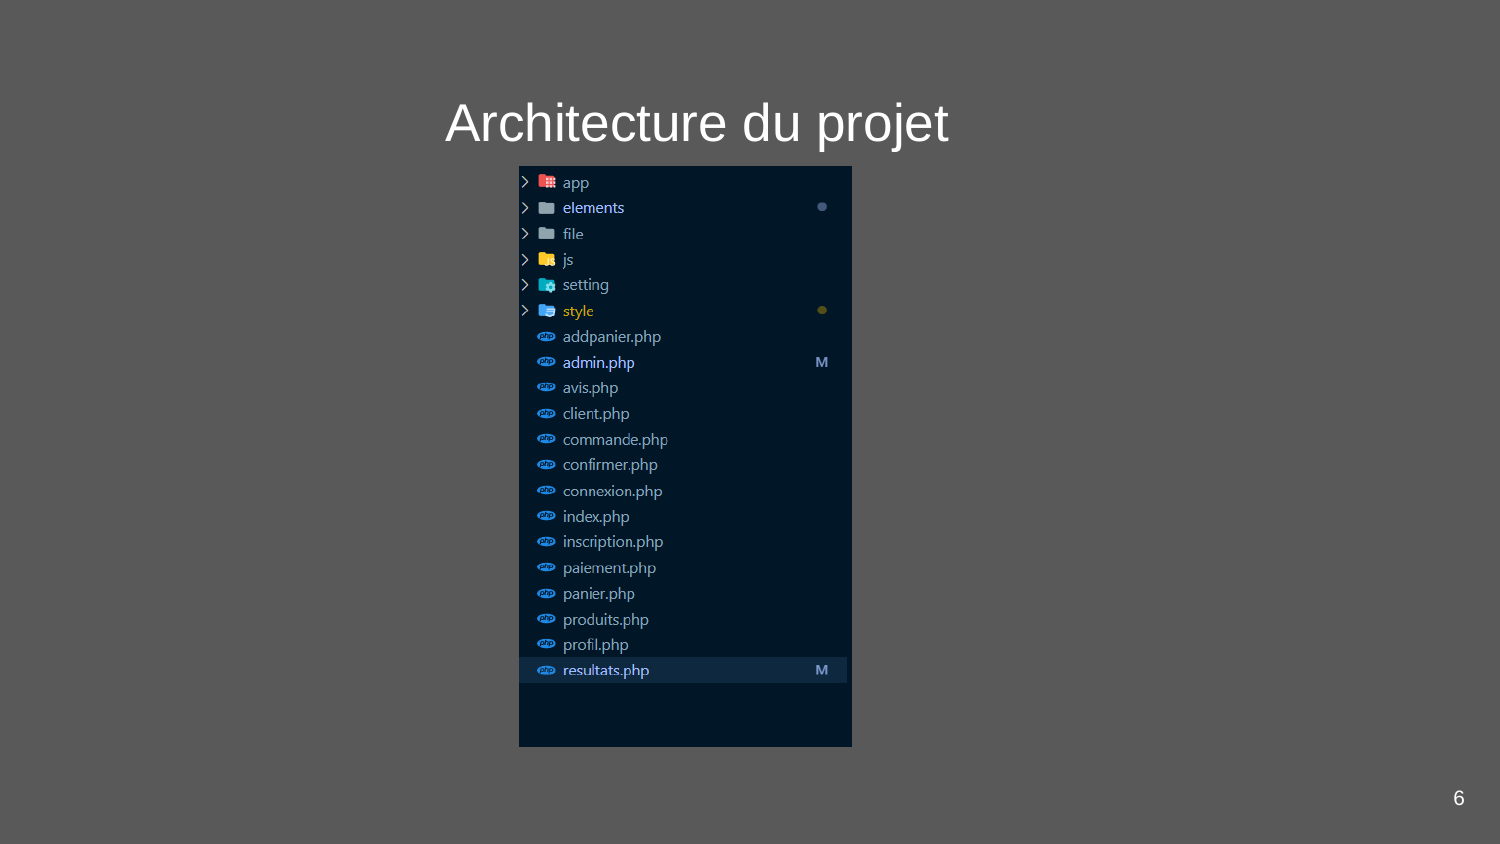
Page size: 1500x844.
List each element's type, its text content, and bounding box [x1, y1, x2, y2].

title Architecture du projet [51, 72, 1449, 167]
slide_number ‹#› [1389, 764, 1480, 830]
picture [519, 166, 852, 747]
